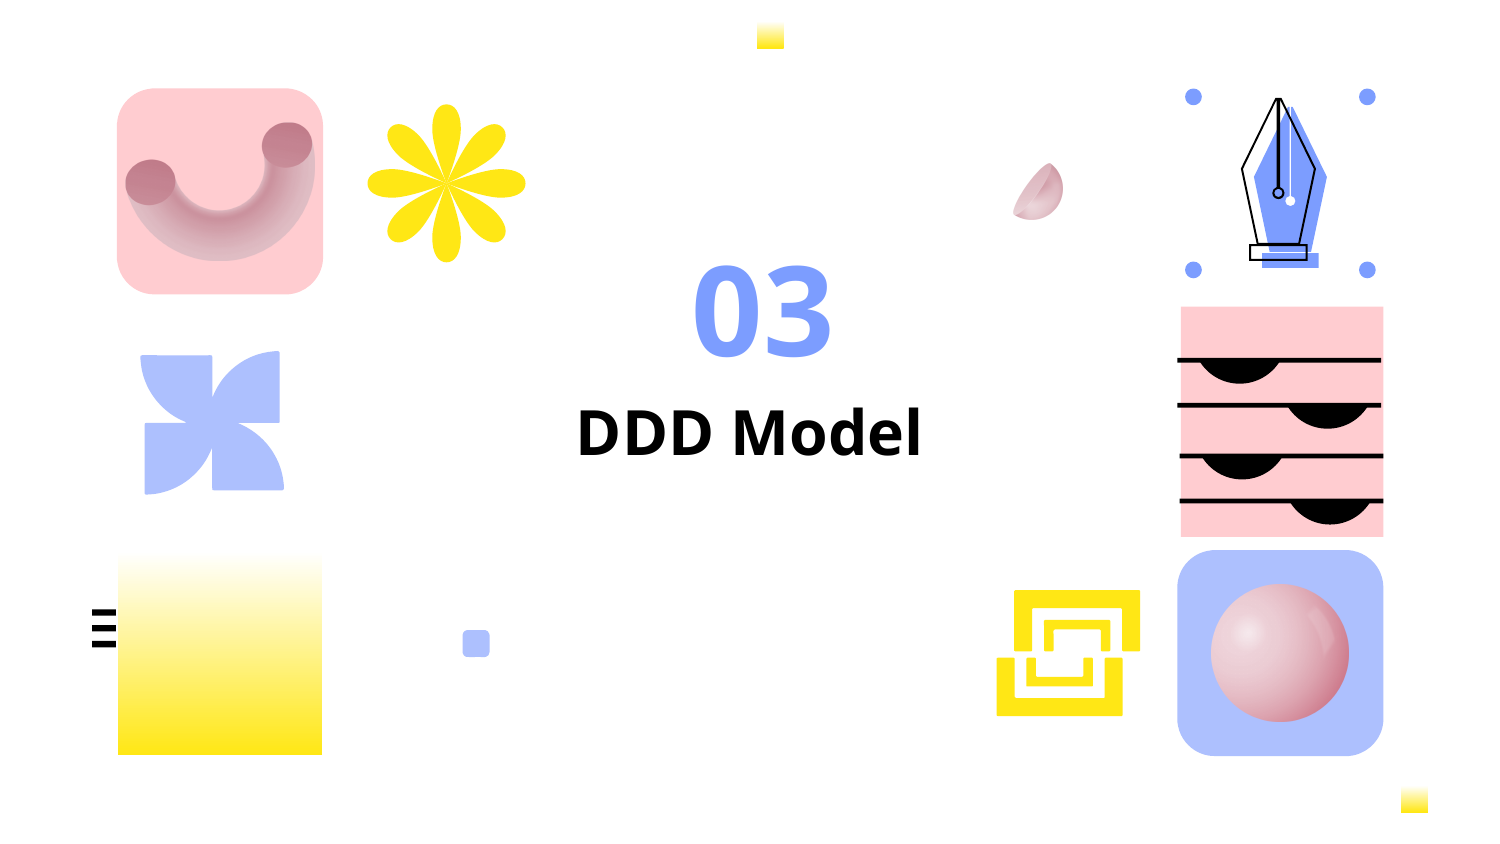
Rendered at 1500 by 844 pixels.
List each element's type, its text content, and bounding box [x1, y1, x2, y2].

text_box [140, 350, 284, 495]
picture [125, 122, 315, 261]
picture [1012, 162, 1063, 220]
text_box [367, 104, 526, 263]
title DDD Model [390, 377, 1110, 560]
text_box [1177, 550, 1384, 757]
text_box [1184, 88, 1376, 279]
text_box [1005, 581, 1132, 726]
title 03 [629, 230, 898, 383]
picture [1211, 584, 1350, 722]
text_box [116, 88, 324, 295]
text_box [117, 551, 323, 756]
text_box [462, 630, 490, 658]
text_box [1177, 306, 1384, 538]
